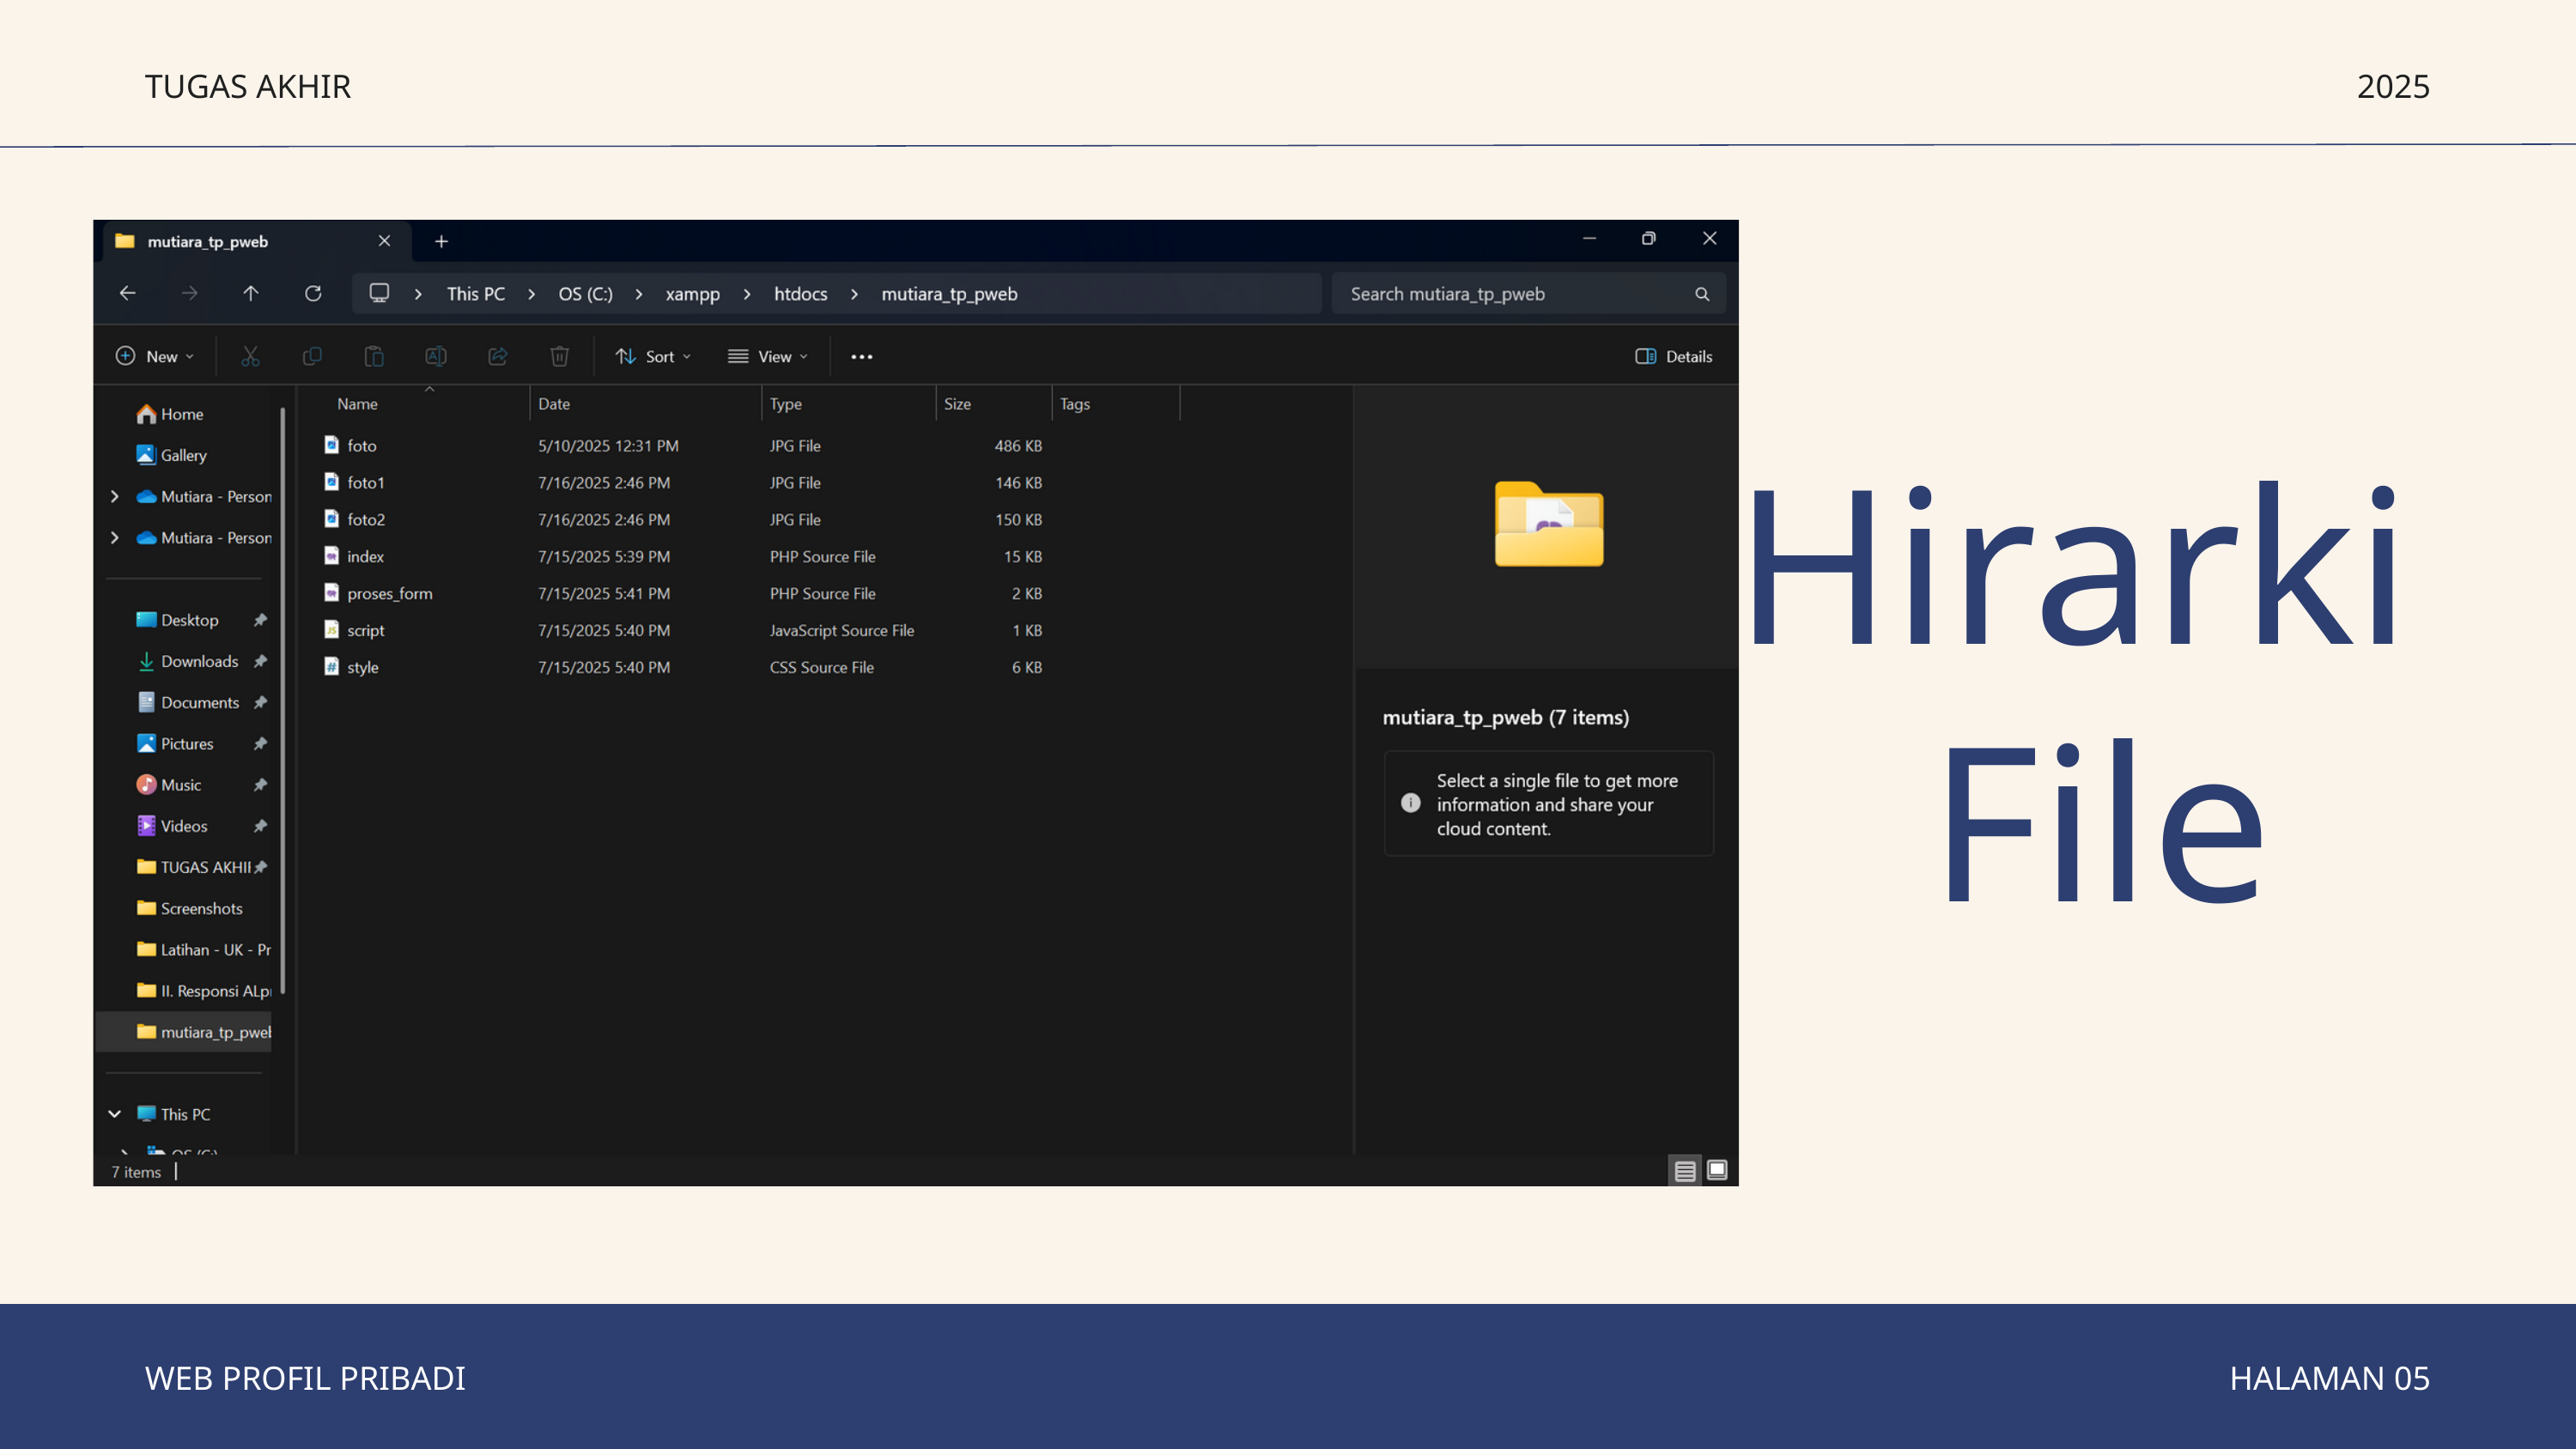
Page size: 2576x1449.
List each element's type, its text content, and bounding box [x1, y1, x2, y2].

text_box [0, 1303, 2576, 1449]
text_box Hirarki File [1477, 429, 2576, 945]
text_box 2025 [1770, 59, 2432, 106]
text_box [93, 220, 1740, 1187]
text_box TUGAS AKHIR [144, 59, 805, 106]
